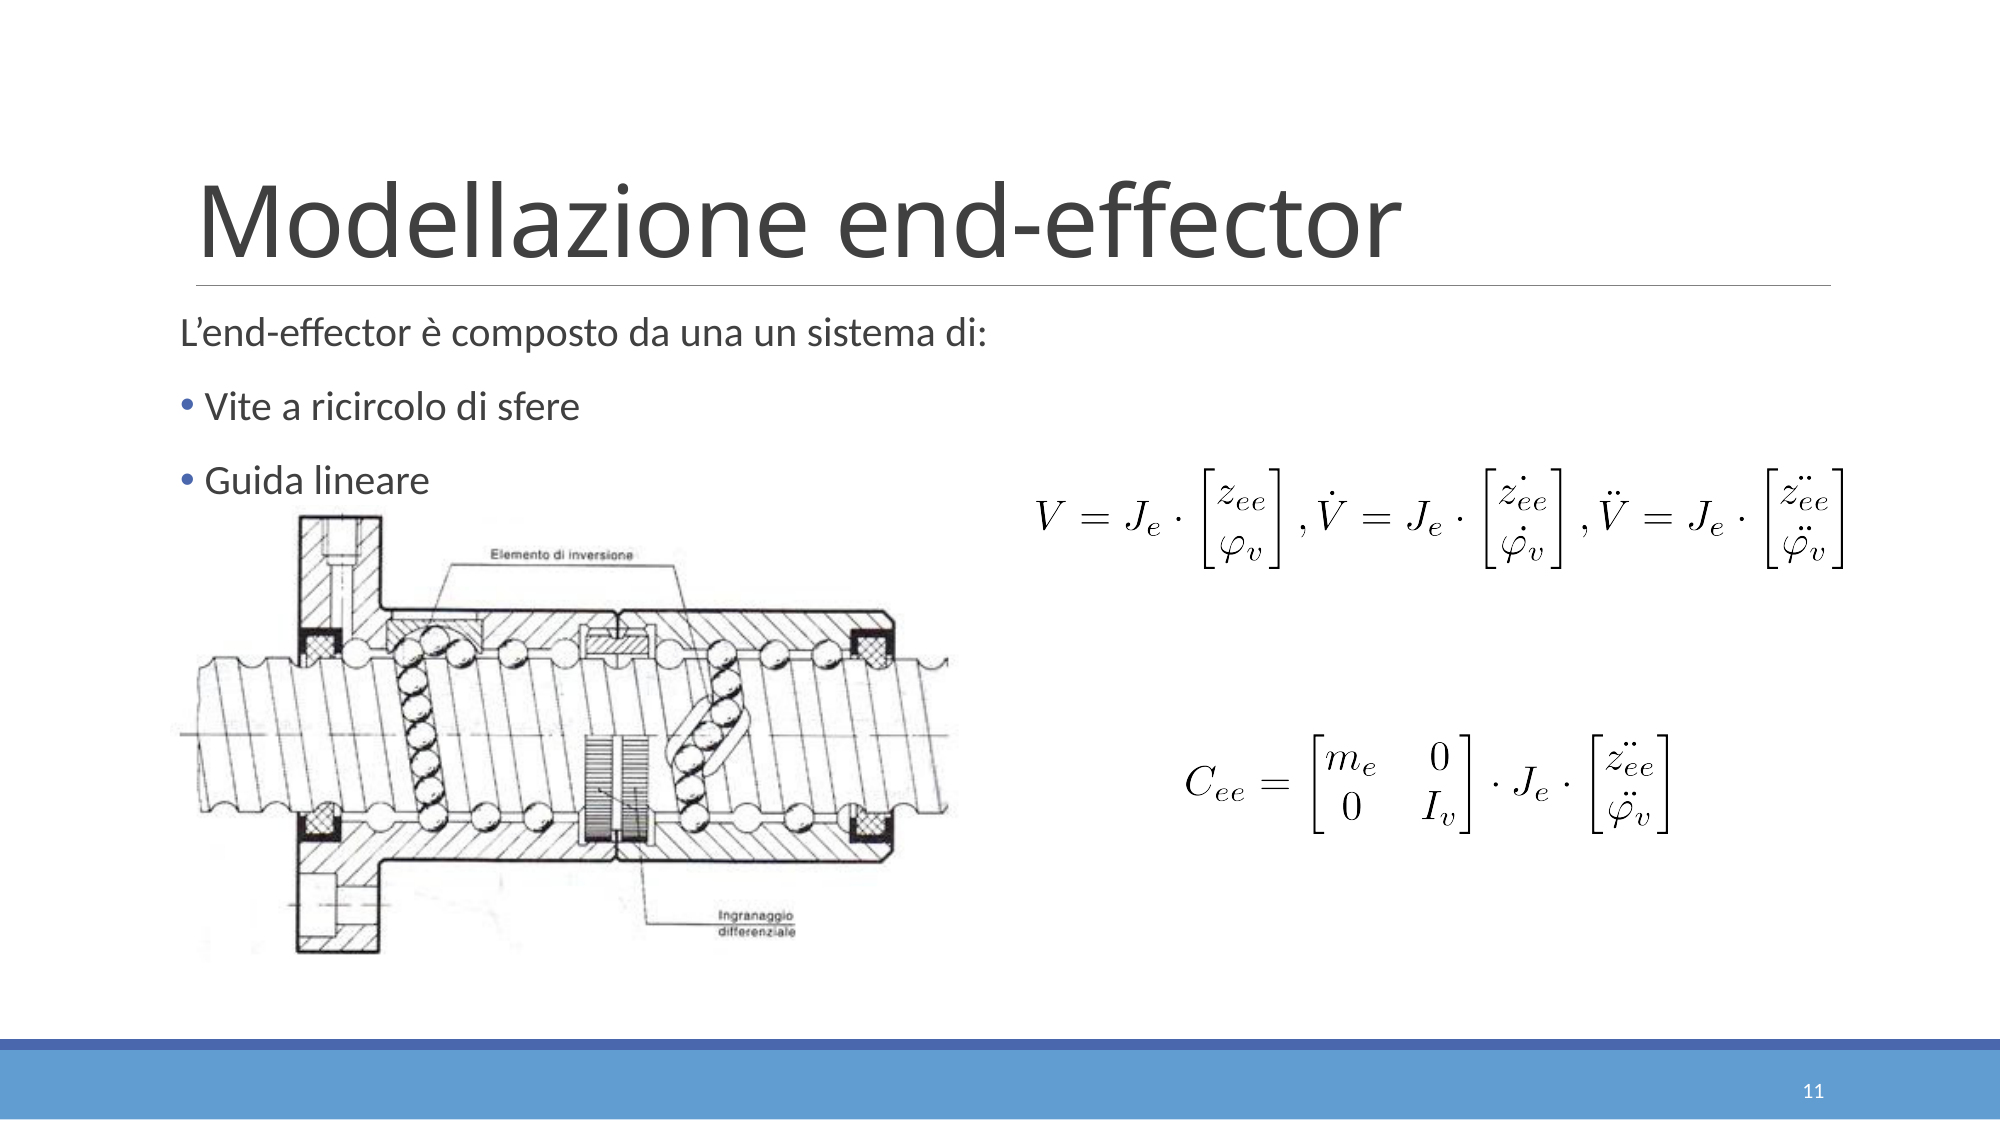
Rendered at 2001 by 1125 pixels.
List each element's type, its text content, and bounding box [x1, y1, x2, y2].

slide_number 11 [1624, 1059, 1840, 1120]
list L’end-effector è composto da una un sistema di: Vite a ricircolo di sfere Guida lineare [180, 302, 1830, 963]
picture [169, 505, 965, 964]
title Modellazione end-effector [180, 47, 1830, 285]
picture [1035, 468, 1844, 569]
picture [1186, 733, 1669, 835]
